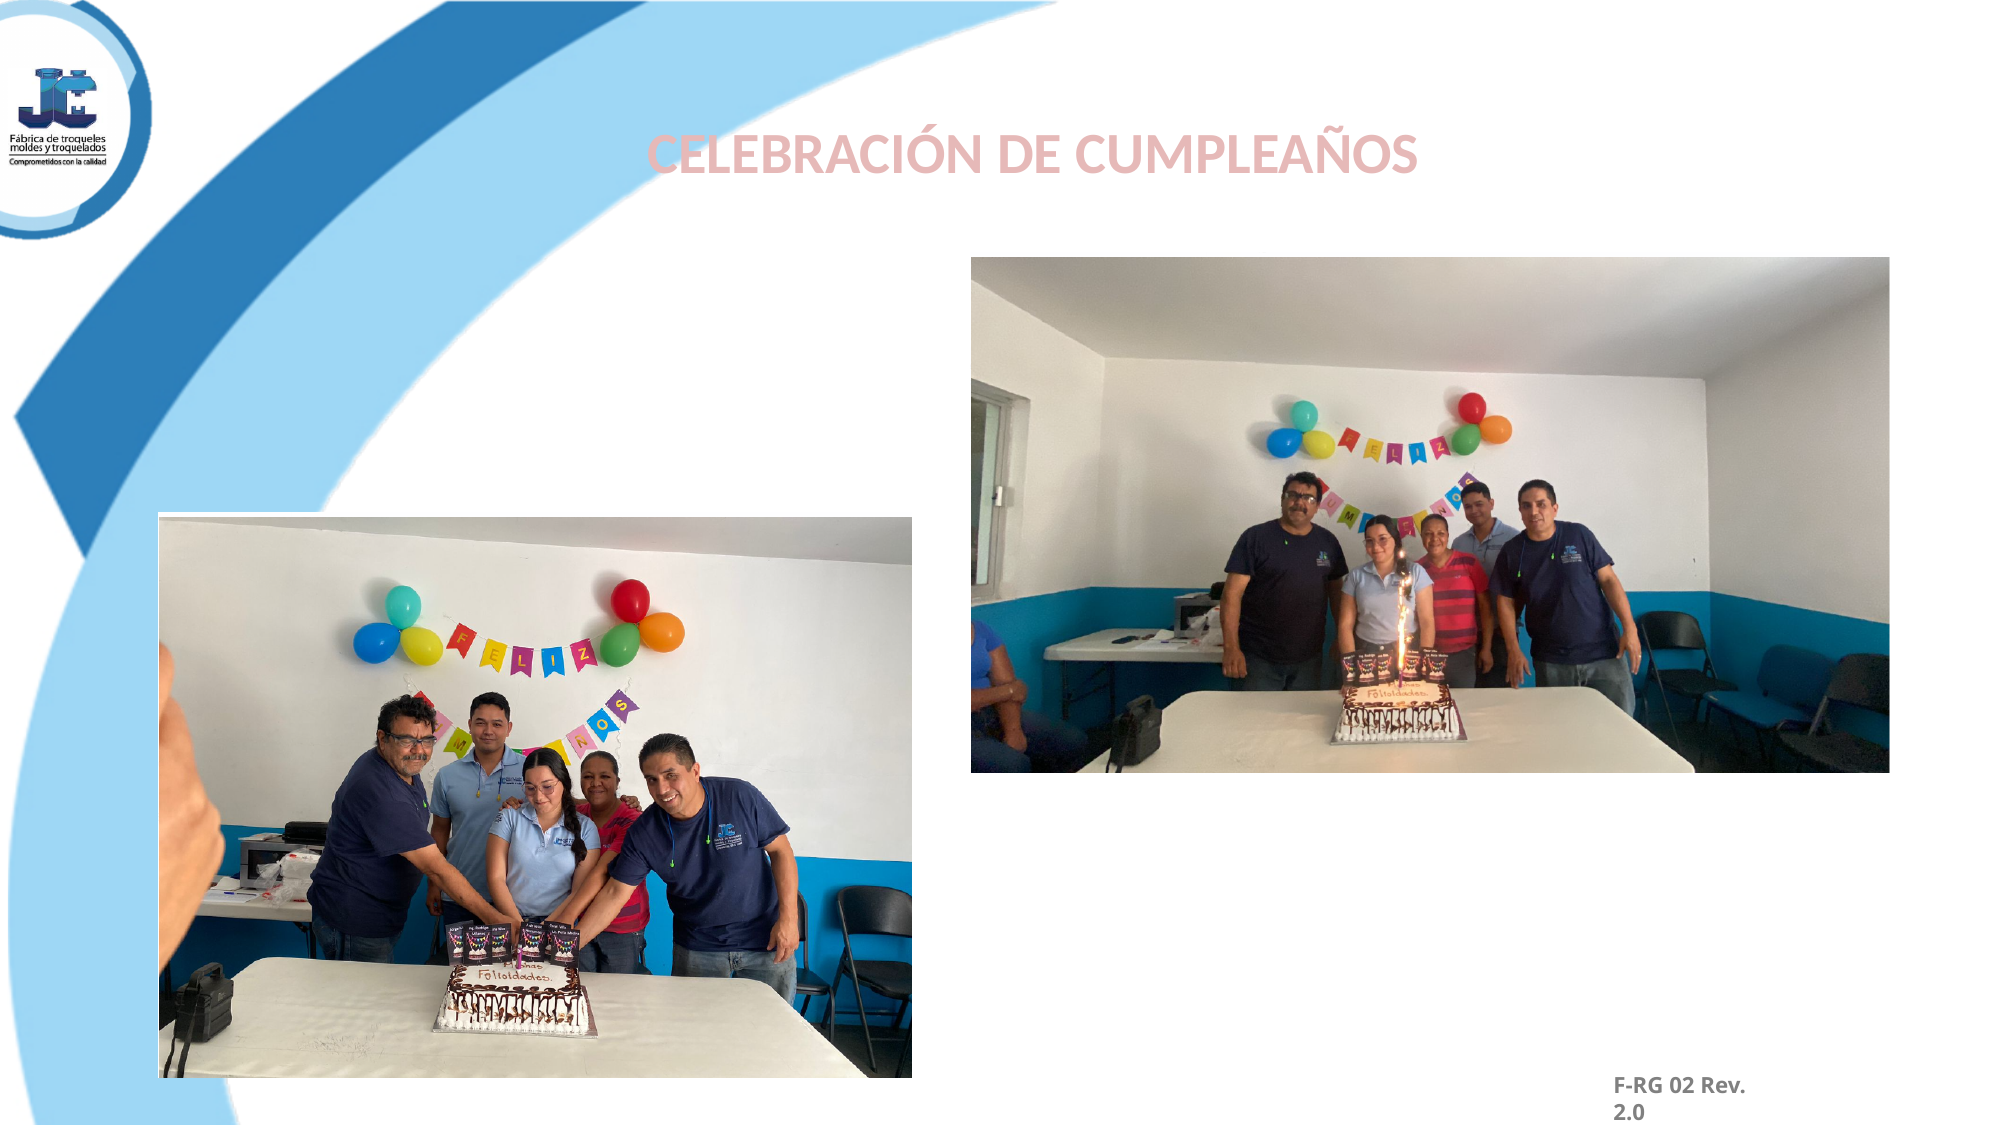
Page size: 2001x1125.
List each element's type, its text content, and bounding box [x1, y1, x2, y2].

picture [0, 0, 1890, 1123]
text_box CELEBRACIÓN DE CUMPLEAÑOS [438, 107, 1629, 193]
